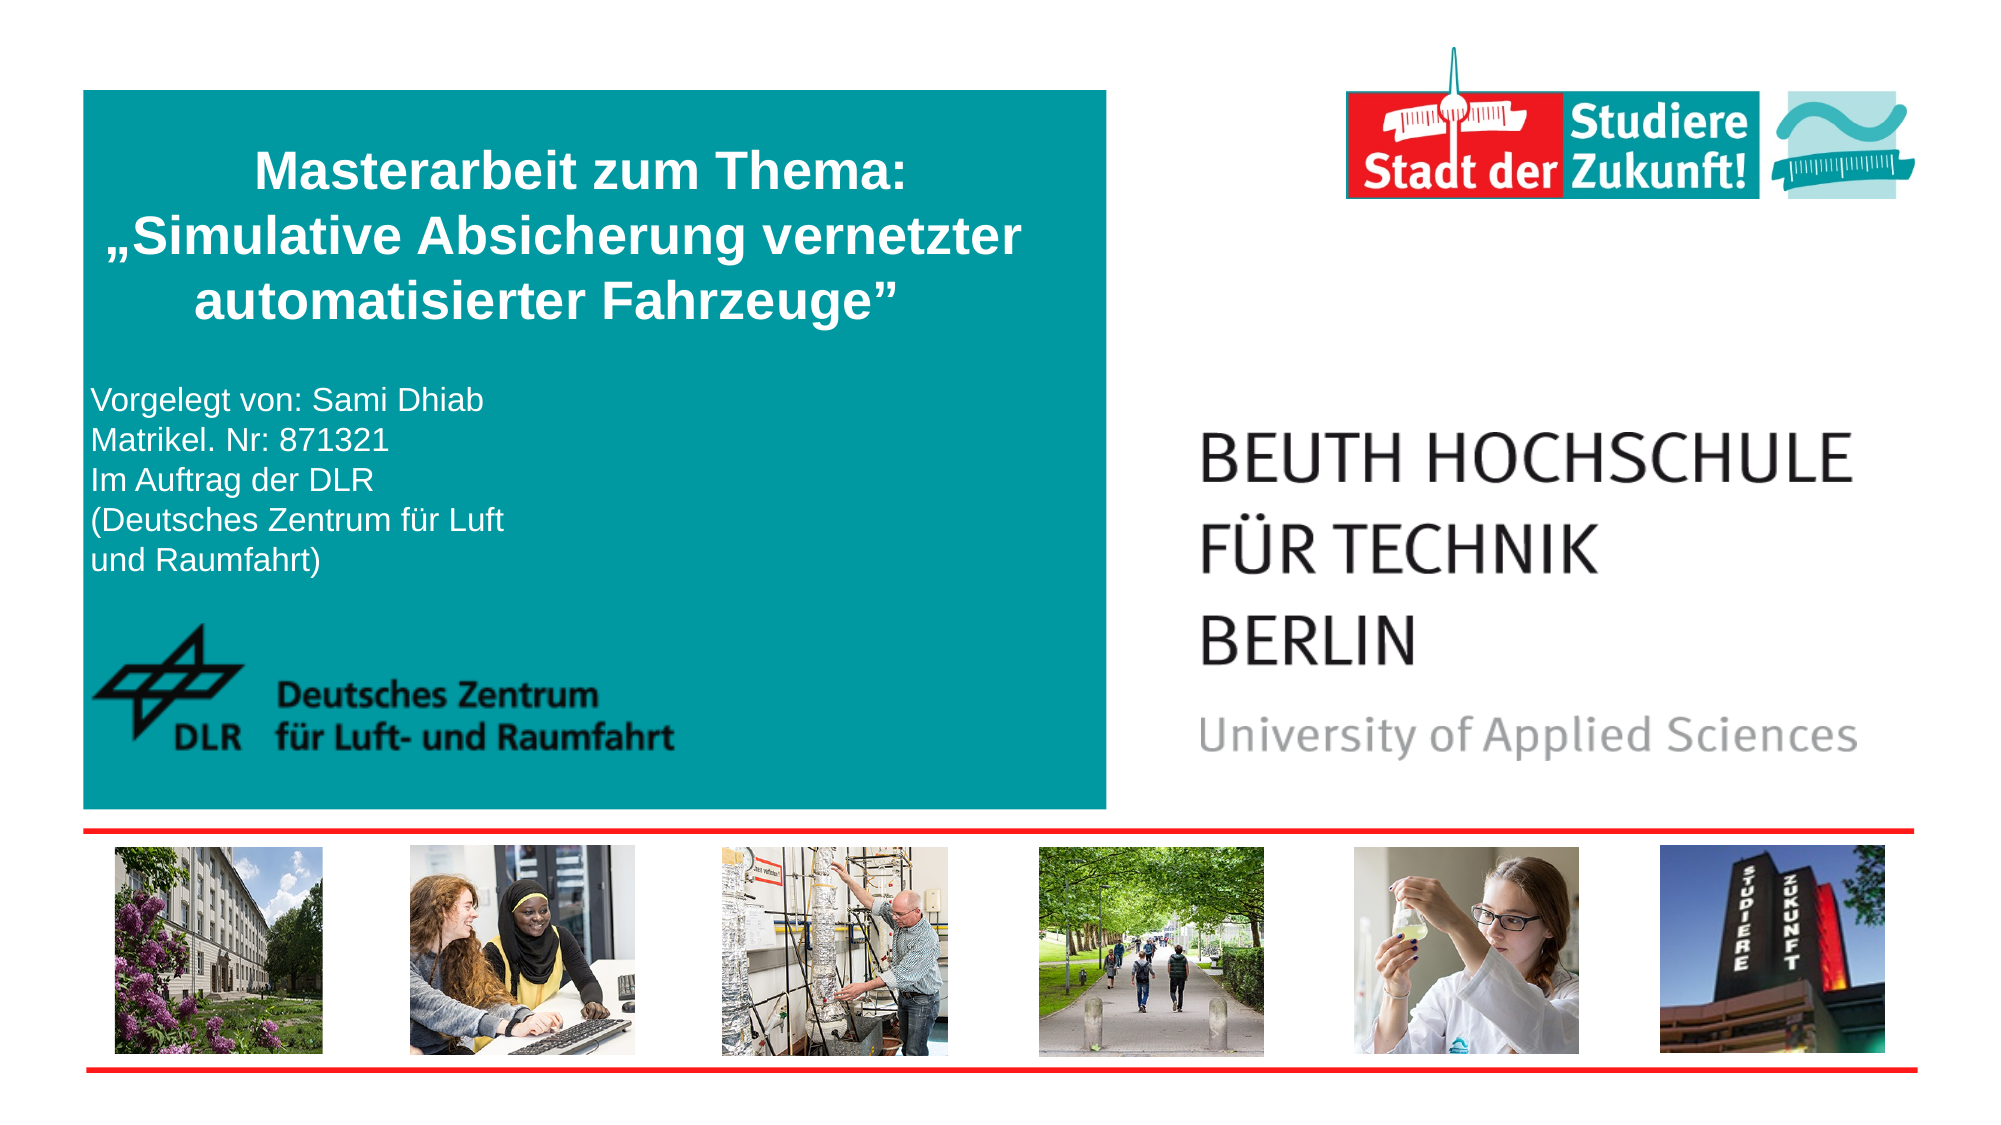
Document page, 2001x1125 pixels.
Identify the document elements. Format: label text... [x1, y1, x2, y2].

picture [90, 623, 731, 795]
text_box Masterarbeit zum Thema: „Simulative Absicherung vernetzter automatisierter Fahrzeuge” [89, 90, 1095, 375]
picture [1353, 846, 1579, 1054]
picture [1039, 846, 1264, 1057]
text_box Vorgelegt von: Sami Dhiab Matrikel. ­Nr: 871321 Im Auftrag der DLR (Deutsches Zentrum für Luft­ und Raumfahrt) [0, 378, 706, 574]
picture [1346, 47, 1915, 199]
picture [722, 846, 948, 1056]
picture [1660, 845, 1886, 1053]
picture [1201, 432, 1857, 761]
picture [410, 845, 636, 1055]
picture [114, 846, 324, 1054]
